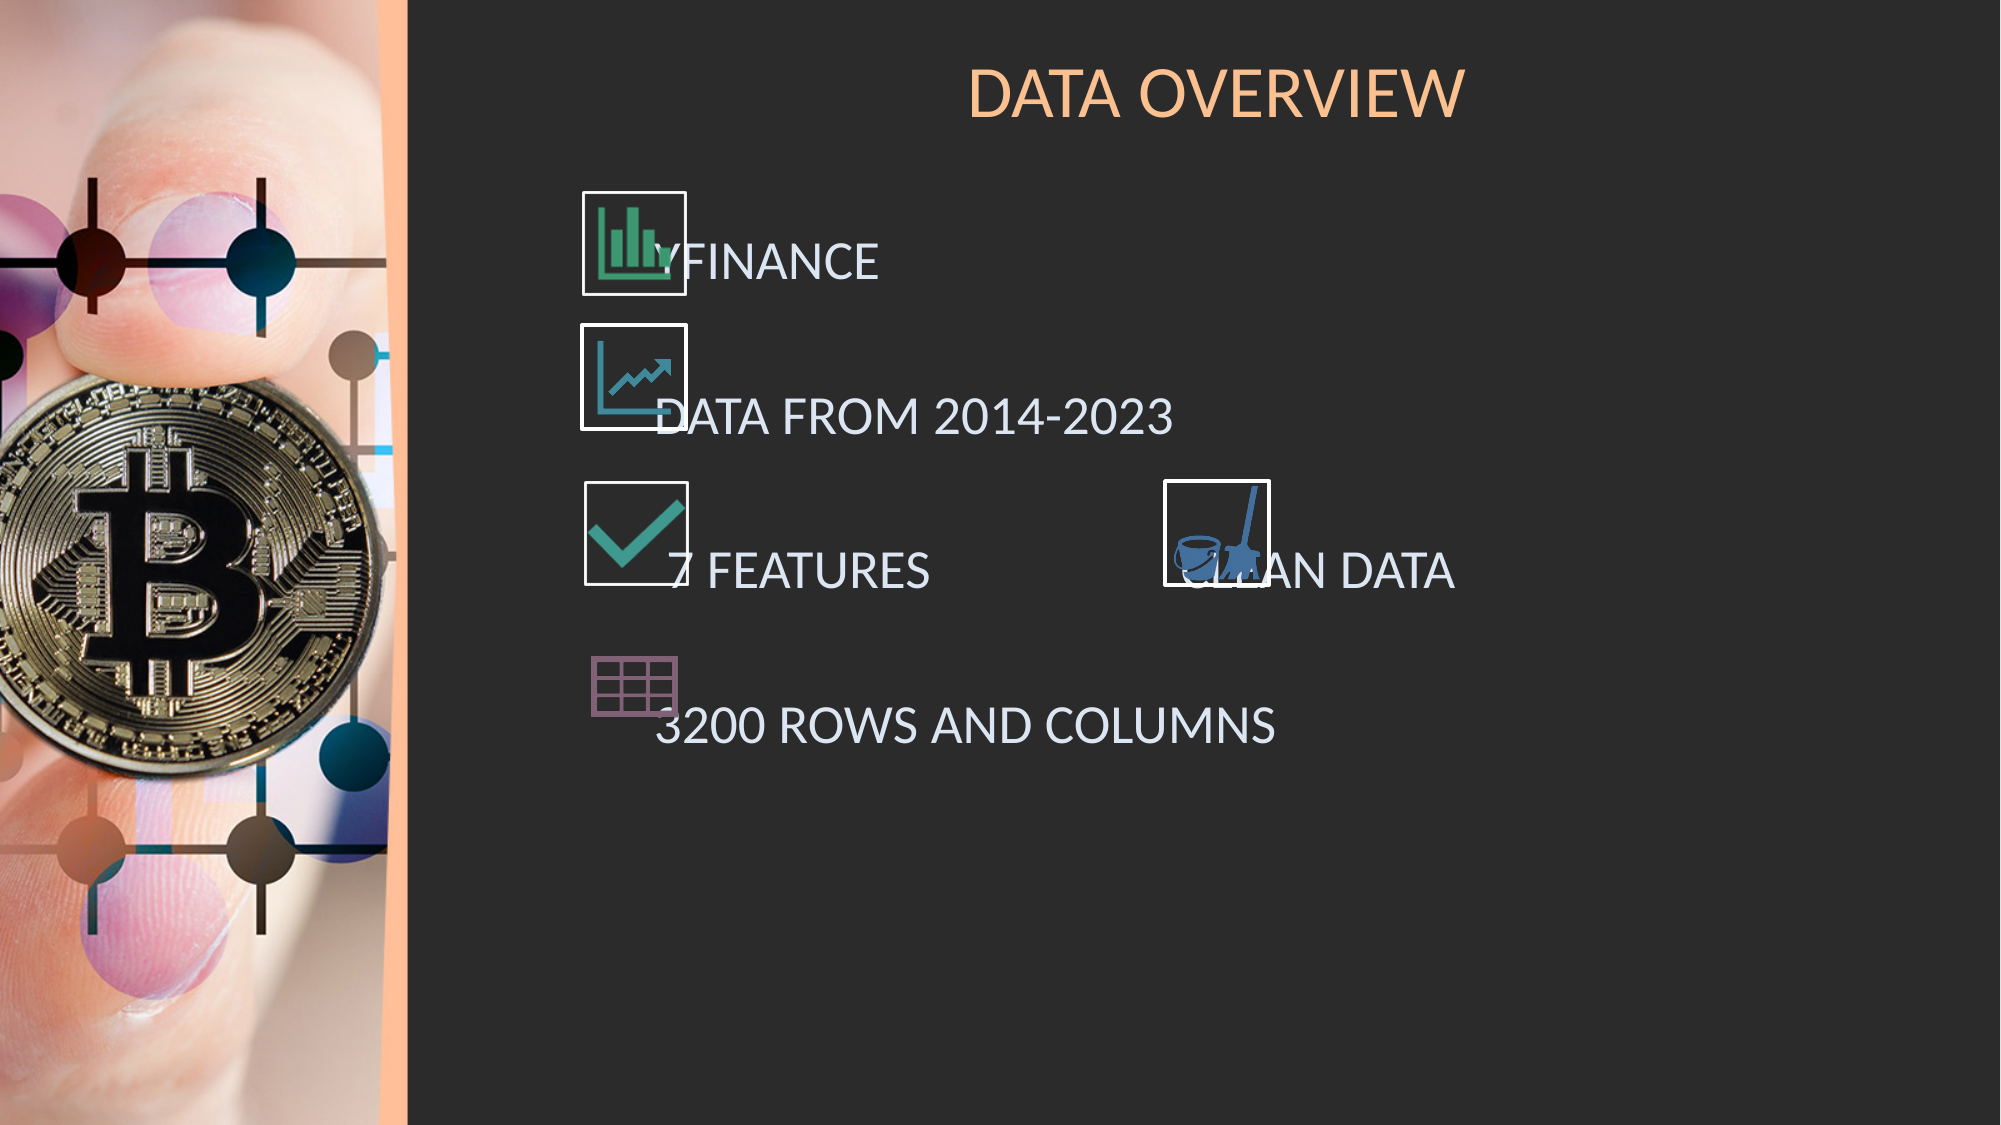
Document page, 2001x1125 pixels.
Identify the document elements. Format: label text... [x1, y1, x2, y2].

text_box [580, 323, 688, 431]
text_box [1163, 479, 1271, 587]
title DATA OVERVIEW [532, 35, 1902, 139]
text_box [580, 633, 688, 741]
picture [0, 0, 2001, 1125]
list YFINANCE DATA FROM 2014-2023 7 FEATURES CLEAN DATA 3200 ROWS AND COLUMNS [532, 139, 1949, 1078]
